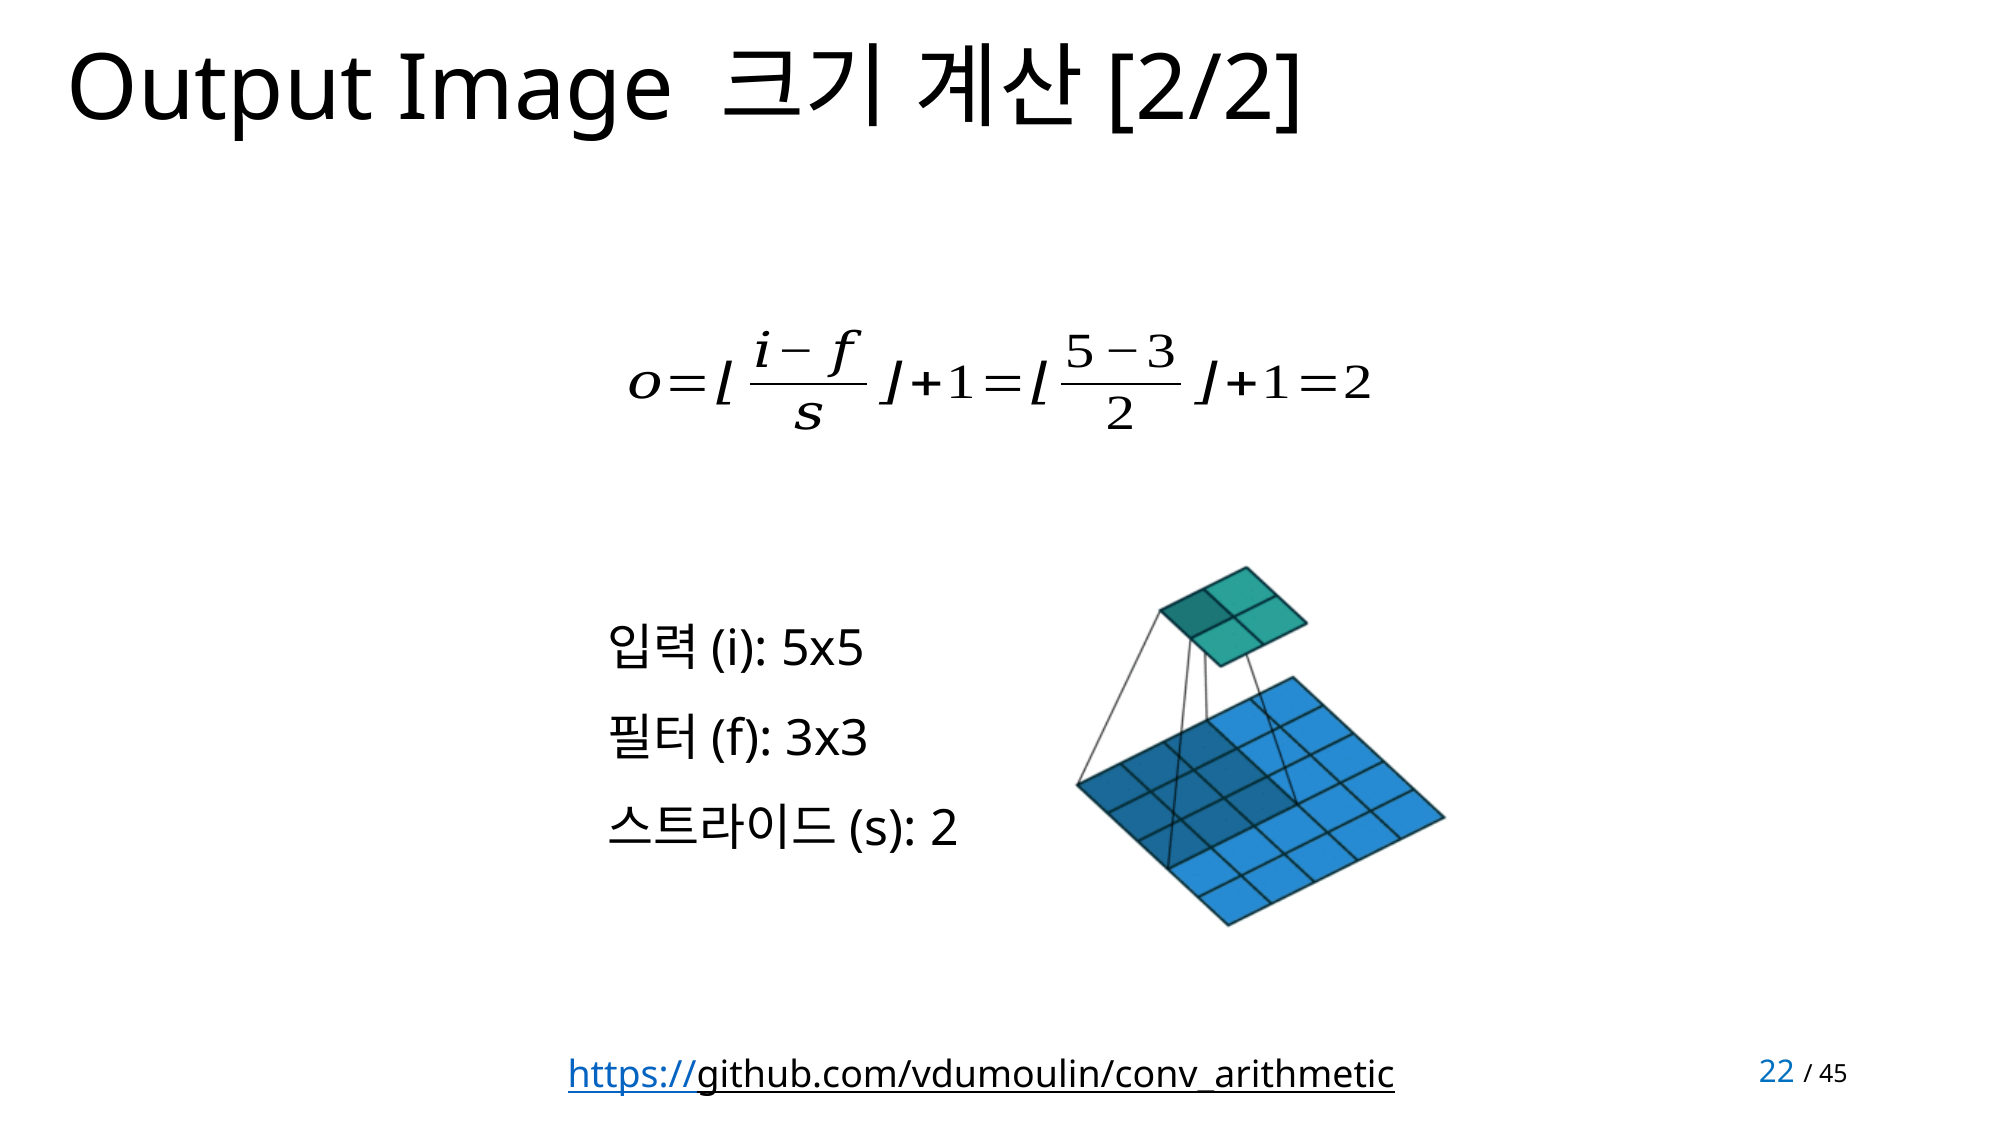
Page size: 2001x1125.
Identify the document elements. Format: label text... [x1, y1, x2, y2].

slide_number 22 / 45 [1420, 1042, 1863, 1103]
picture [1046, 536, 1476, 957]
title Output Image 크기 계산[2/2] [51, 18, 1961, 161]
text_box https://github.com/vdumoulin/conv_arithmetic [552, 1042, 1420, 1109]
text_box 입력(i): 5x5 필터(f): 3x3 스트라이드(s): 2 [593, 578, 974, 864]
